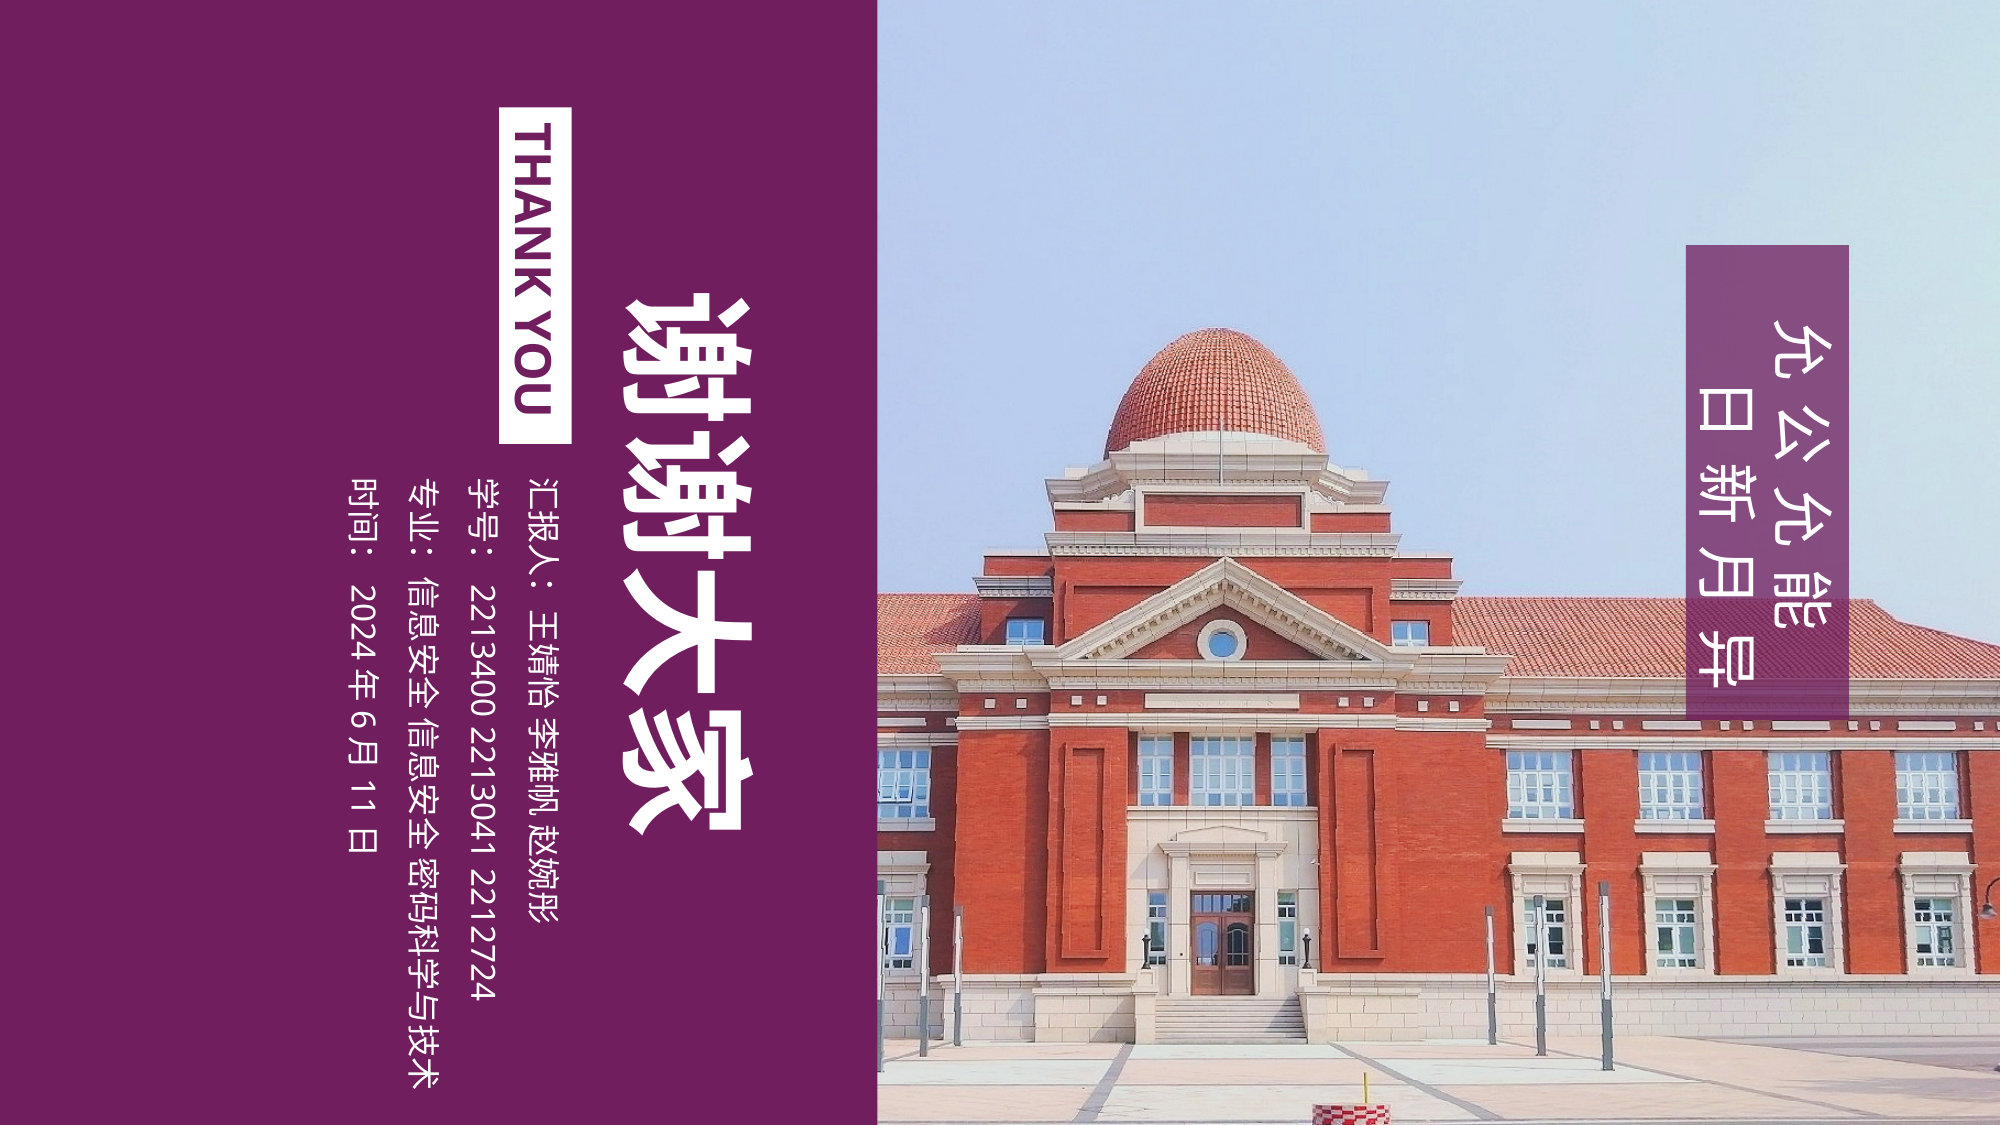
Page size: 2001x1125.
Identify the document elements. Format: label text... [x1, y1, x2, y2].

text_box 允公允能 日新月异 [1685, 244, 1850, 721]
text_box 谢谢大家 [591, 93, 789, 1035]
picture [878, 0, 2000, 1125]
text_box 汇报人：王婧怡 李雅帆 赵婉彤 学号：2213400 2213041 2212724 专业：信息安全 信息安全 密码科学与技术 时间：2024年6月11日 [319, 462, 592, 1098]
text_box THANK YOU [499, 107, 572, 444]
